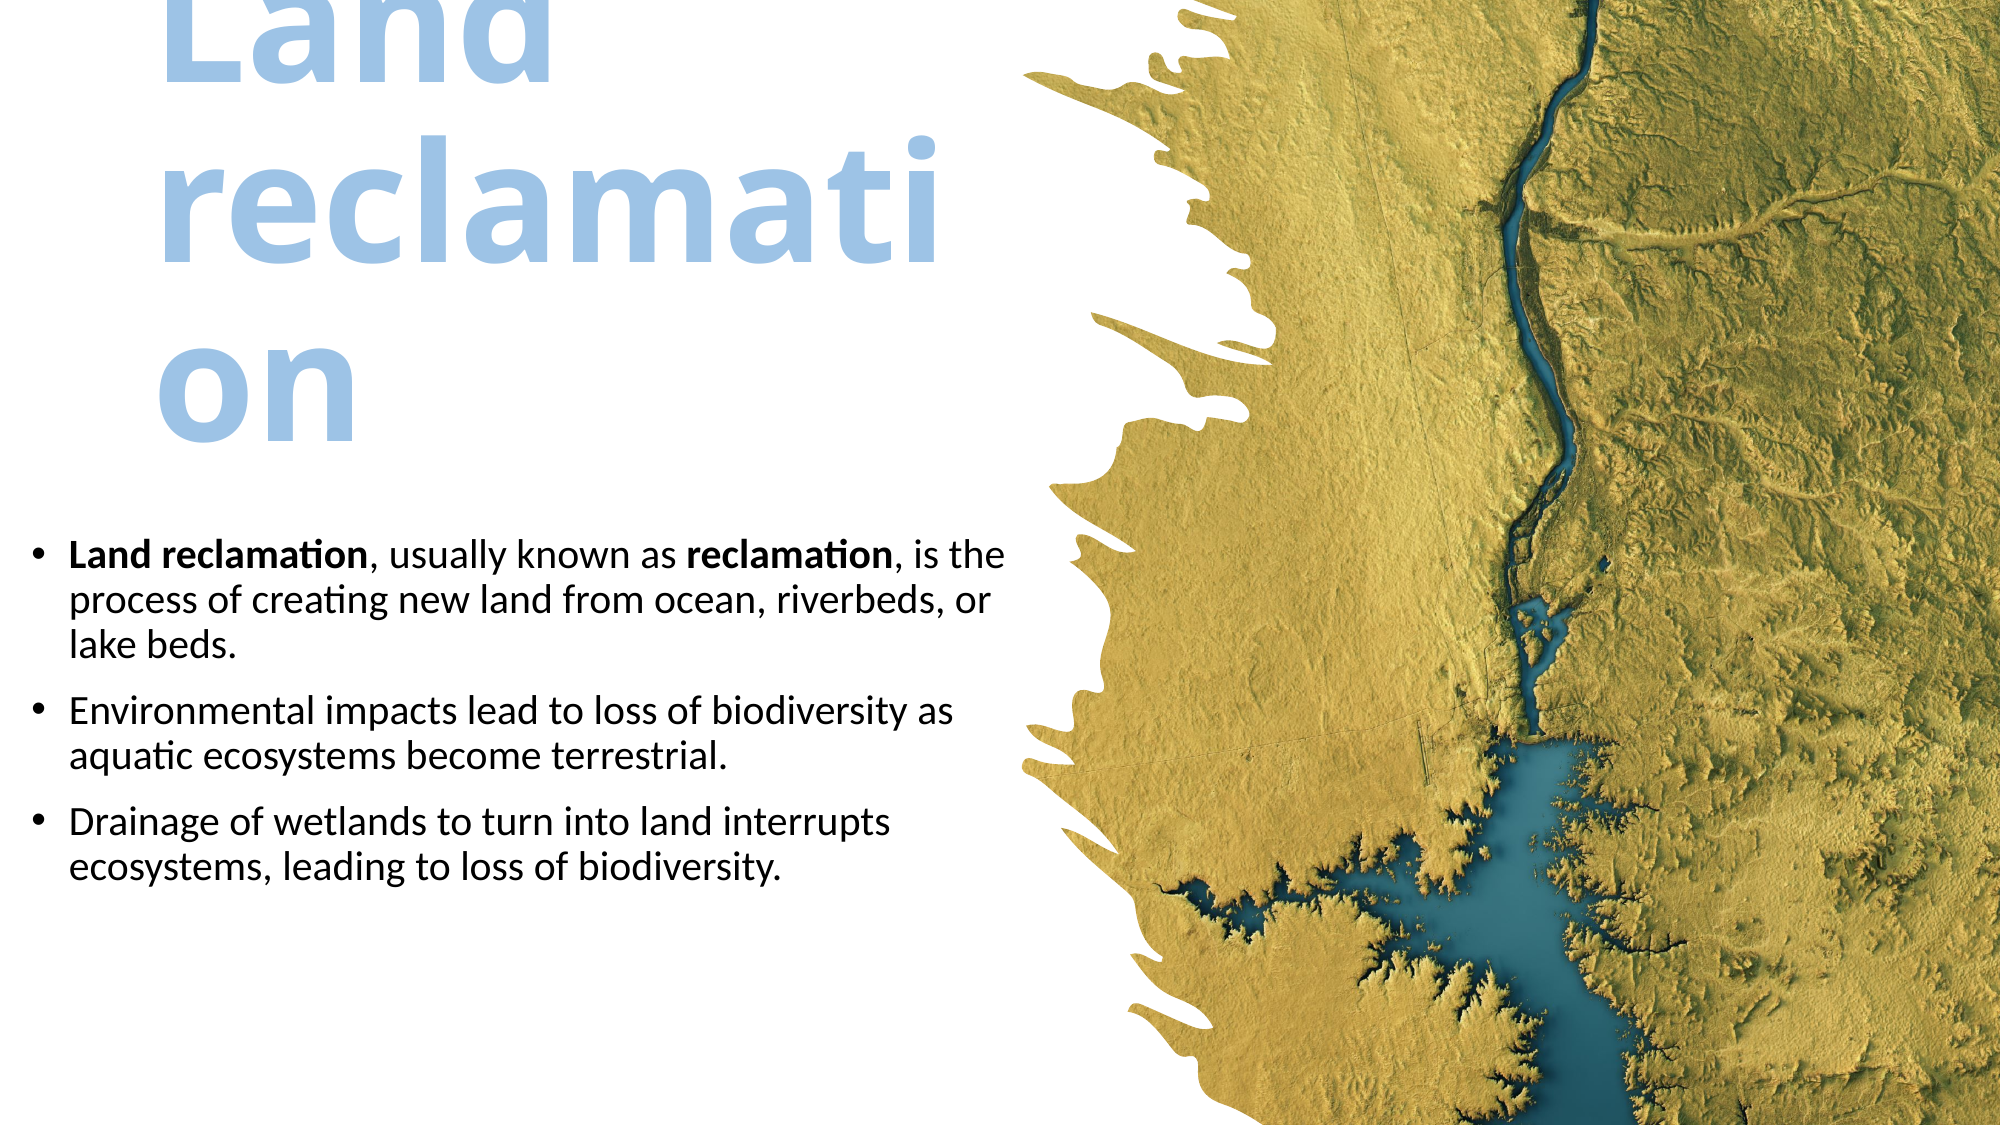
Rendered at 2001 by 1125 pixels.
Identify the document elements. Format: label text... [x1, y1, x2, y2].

picture [1021, 0, 2000, 1125]
title Land reclamation [137, 59, 999, 357]
list Land reclamation, usually known as reclamation, is the process of creating new land from ocean, riverbeds, or lake beds. Environmental impacts lead to loss of biodiversity as aquatic ecosystems become terrestrial. Drainage of wetlands to turn into land interrupts ecosystems, leading to loss of biodiversity. [16, 525, 1021, 1125]
